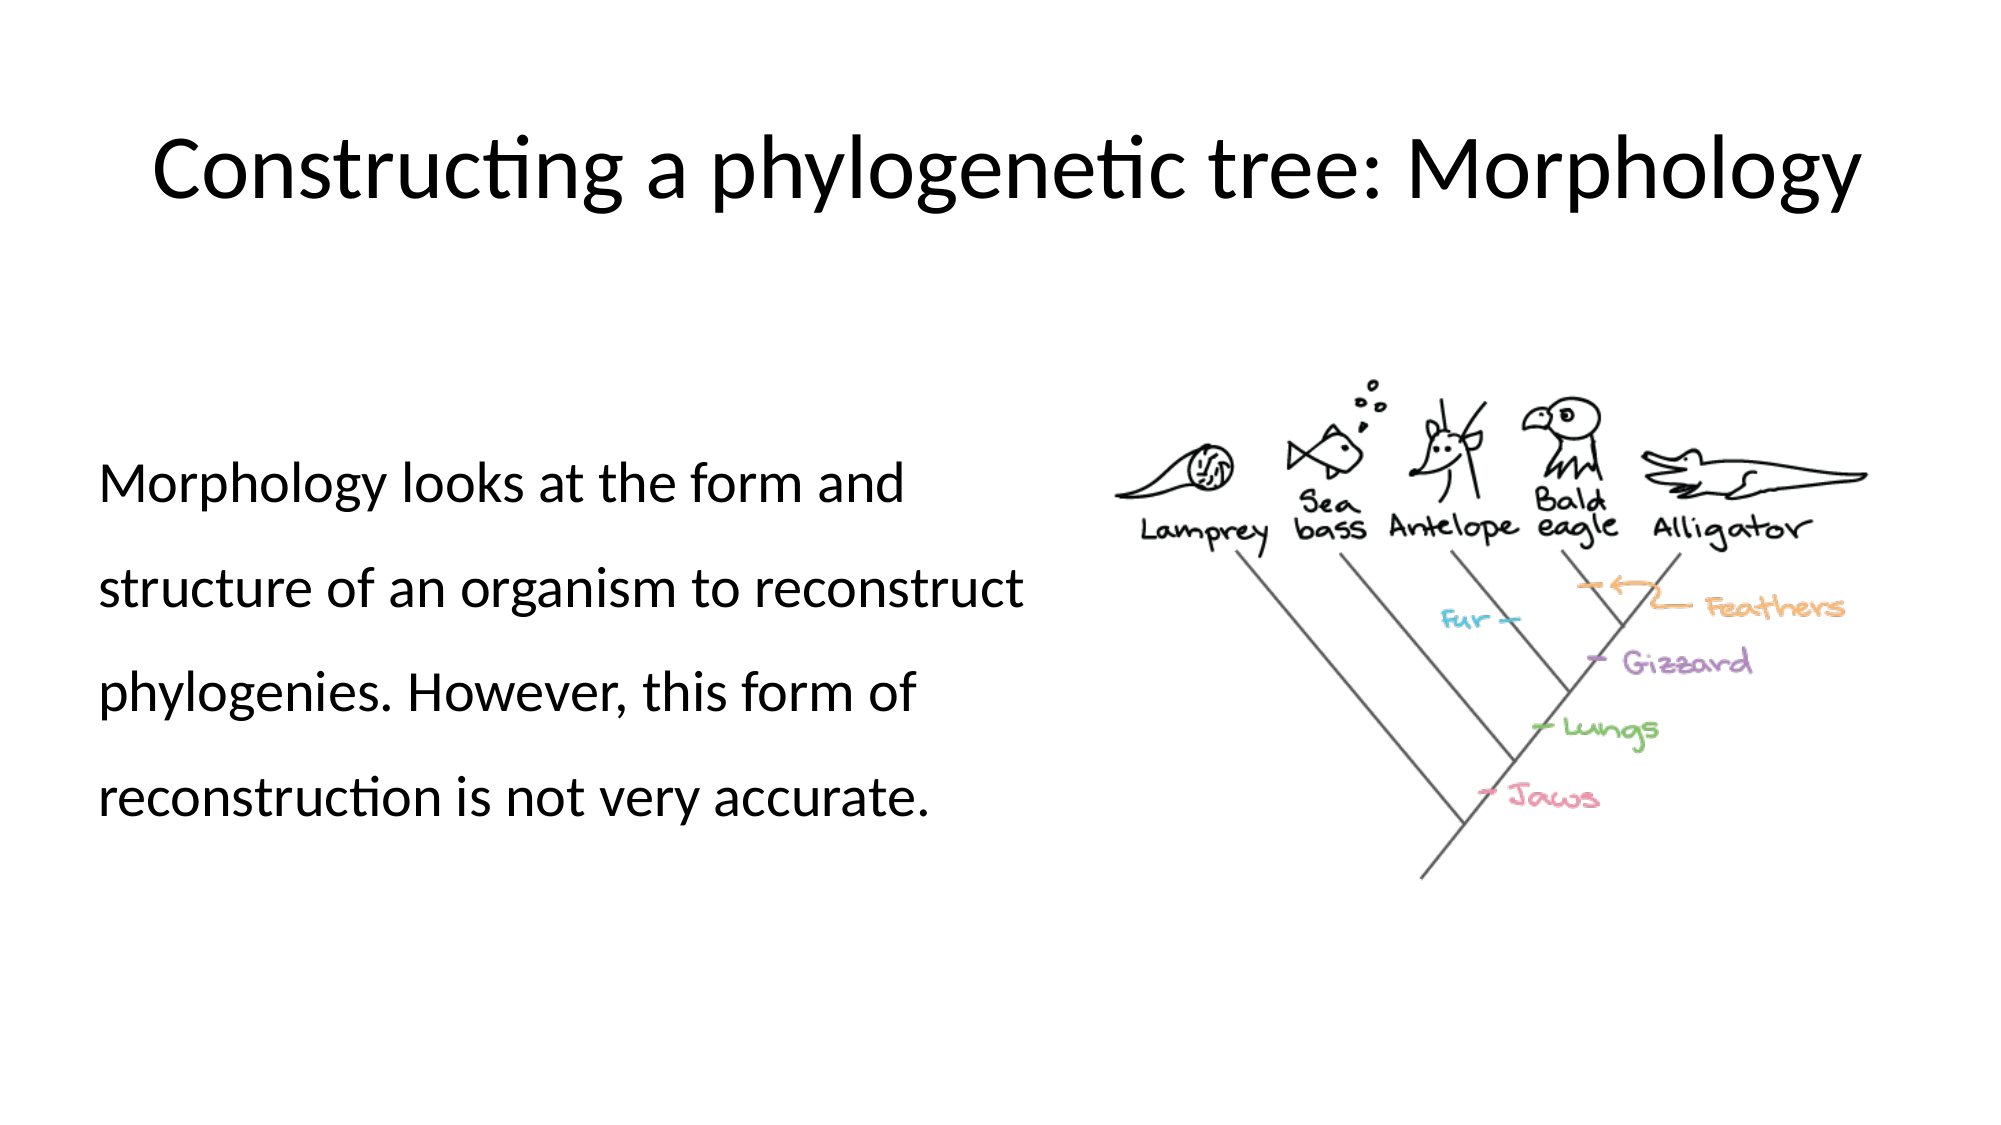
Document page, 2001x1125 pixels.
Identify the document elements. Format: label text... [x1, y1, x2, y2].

picture [1046, 367, 1915, 890]
list Morphology looks at the form and structure of an organism to reconstruct phylogenies. However, this form of reconstruction is not very accurate. [83, 401, 1041, 856]
title Constructing a phylogenetic tree: Morphology [137, 59, 1887, 278]
